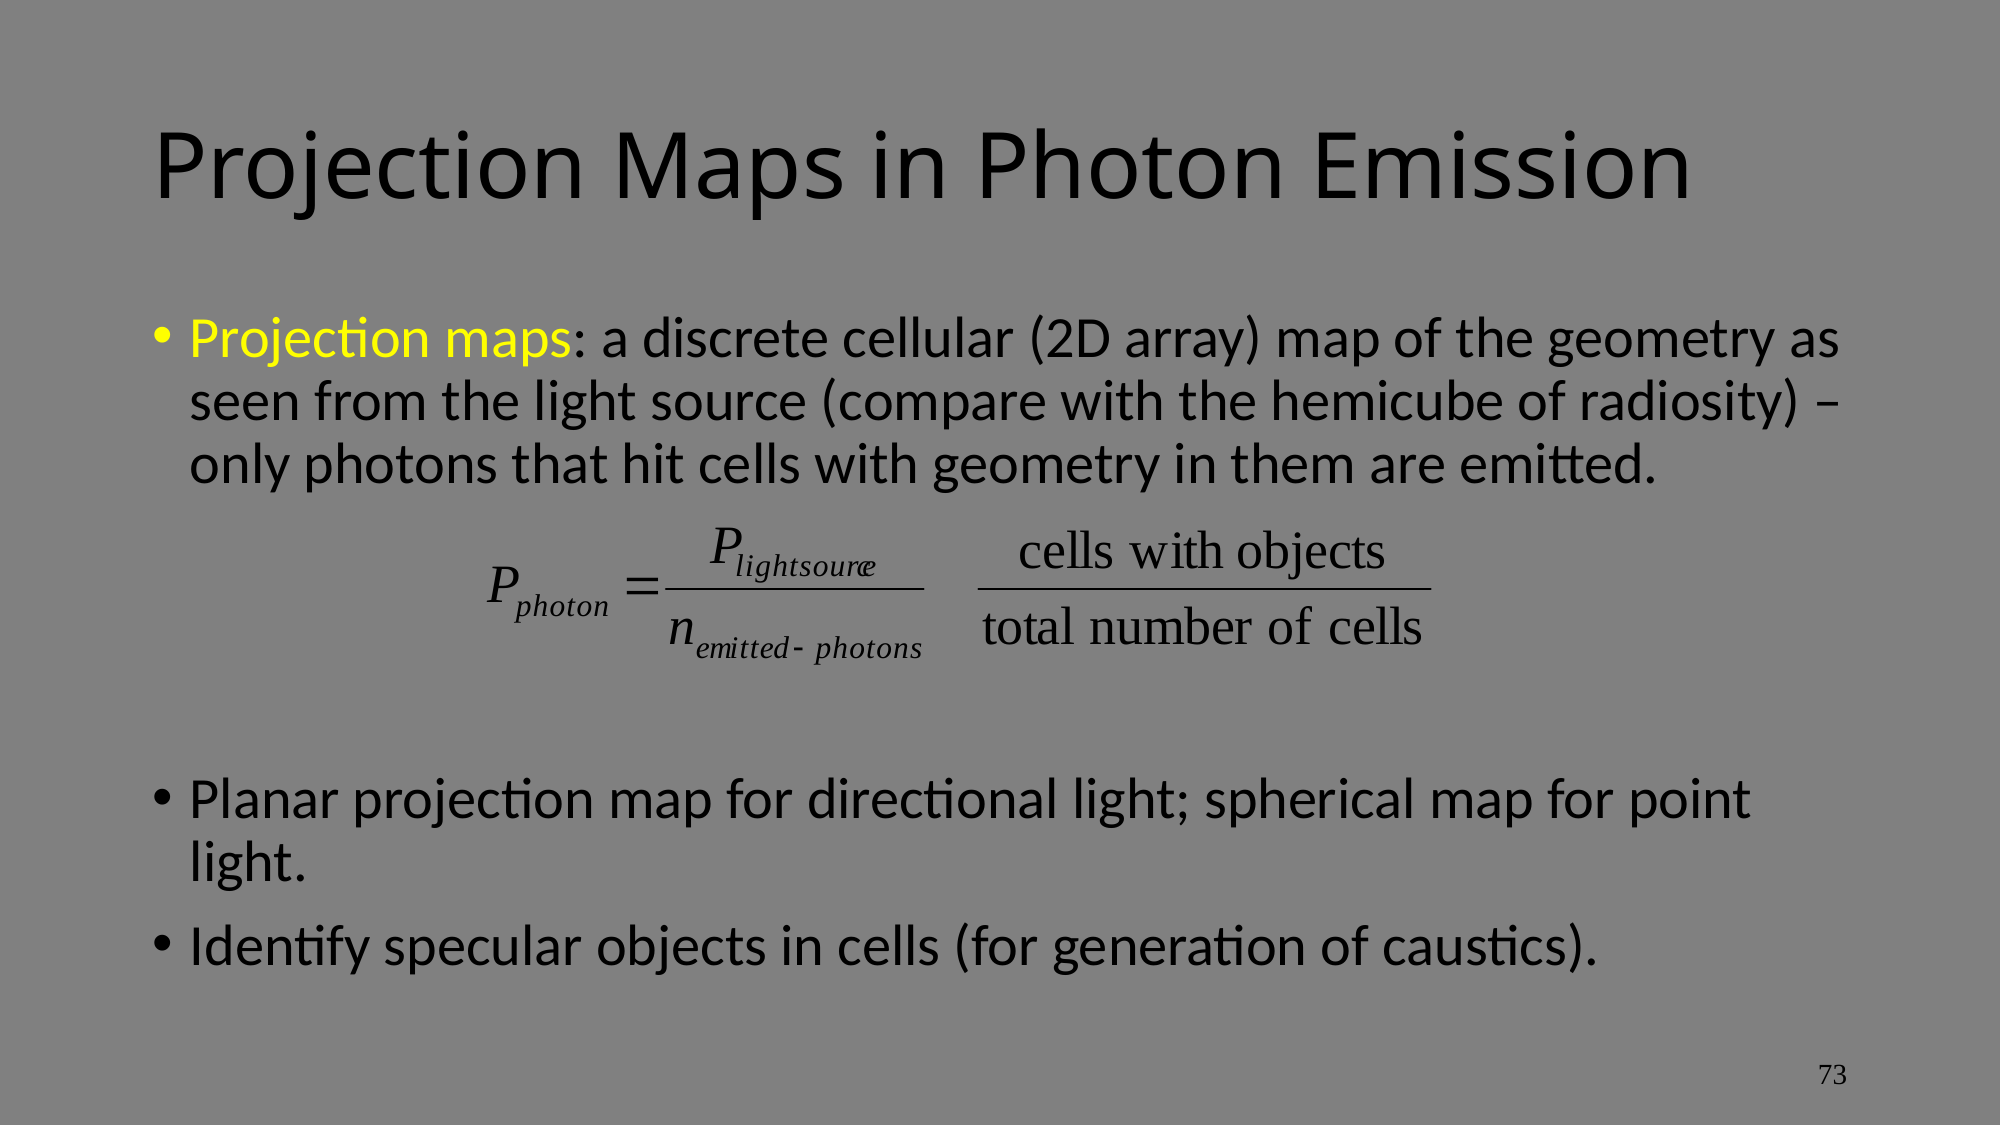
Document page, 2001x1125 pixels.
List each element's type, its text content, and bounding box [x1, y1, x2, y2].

title Projection Maps in Photon Emission [137, 59, 1863, 278]
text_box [477, 512, 1442, 675]
slide_number 73 [1412, 1042, 1863, 1103]
list Projection maps: a discrete cellular (2D array) map of the geometry as seen from the light source (compare with the hemicube of radiosity) – only photons that hit cells with geometry in them are emitted. Planar projection map for directional light; spherical map for point light. Identify specular objects in cells (for generation of caustics). [137, 299, 1863, 1014]
